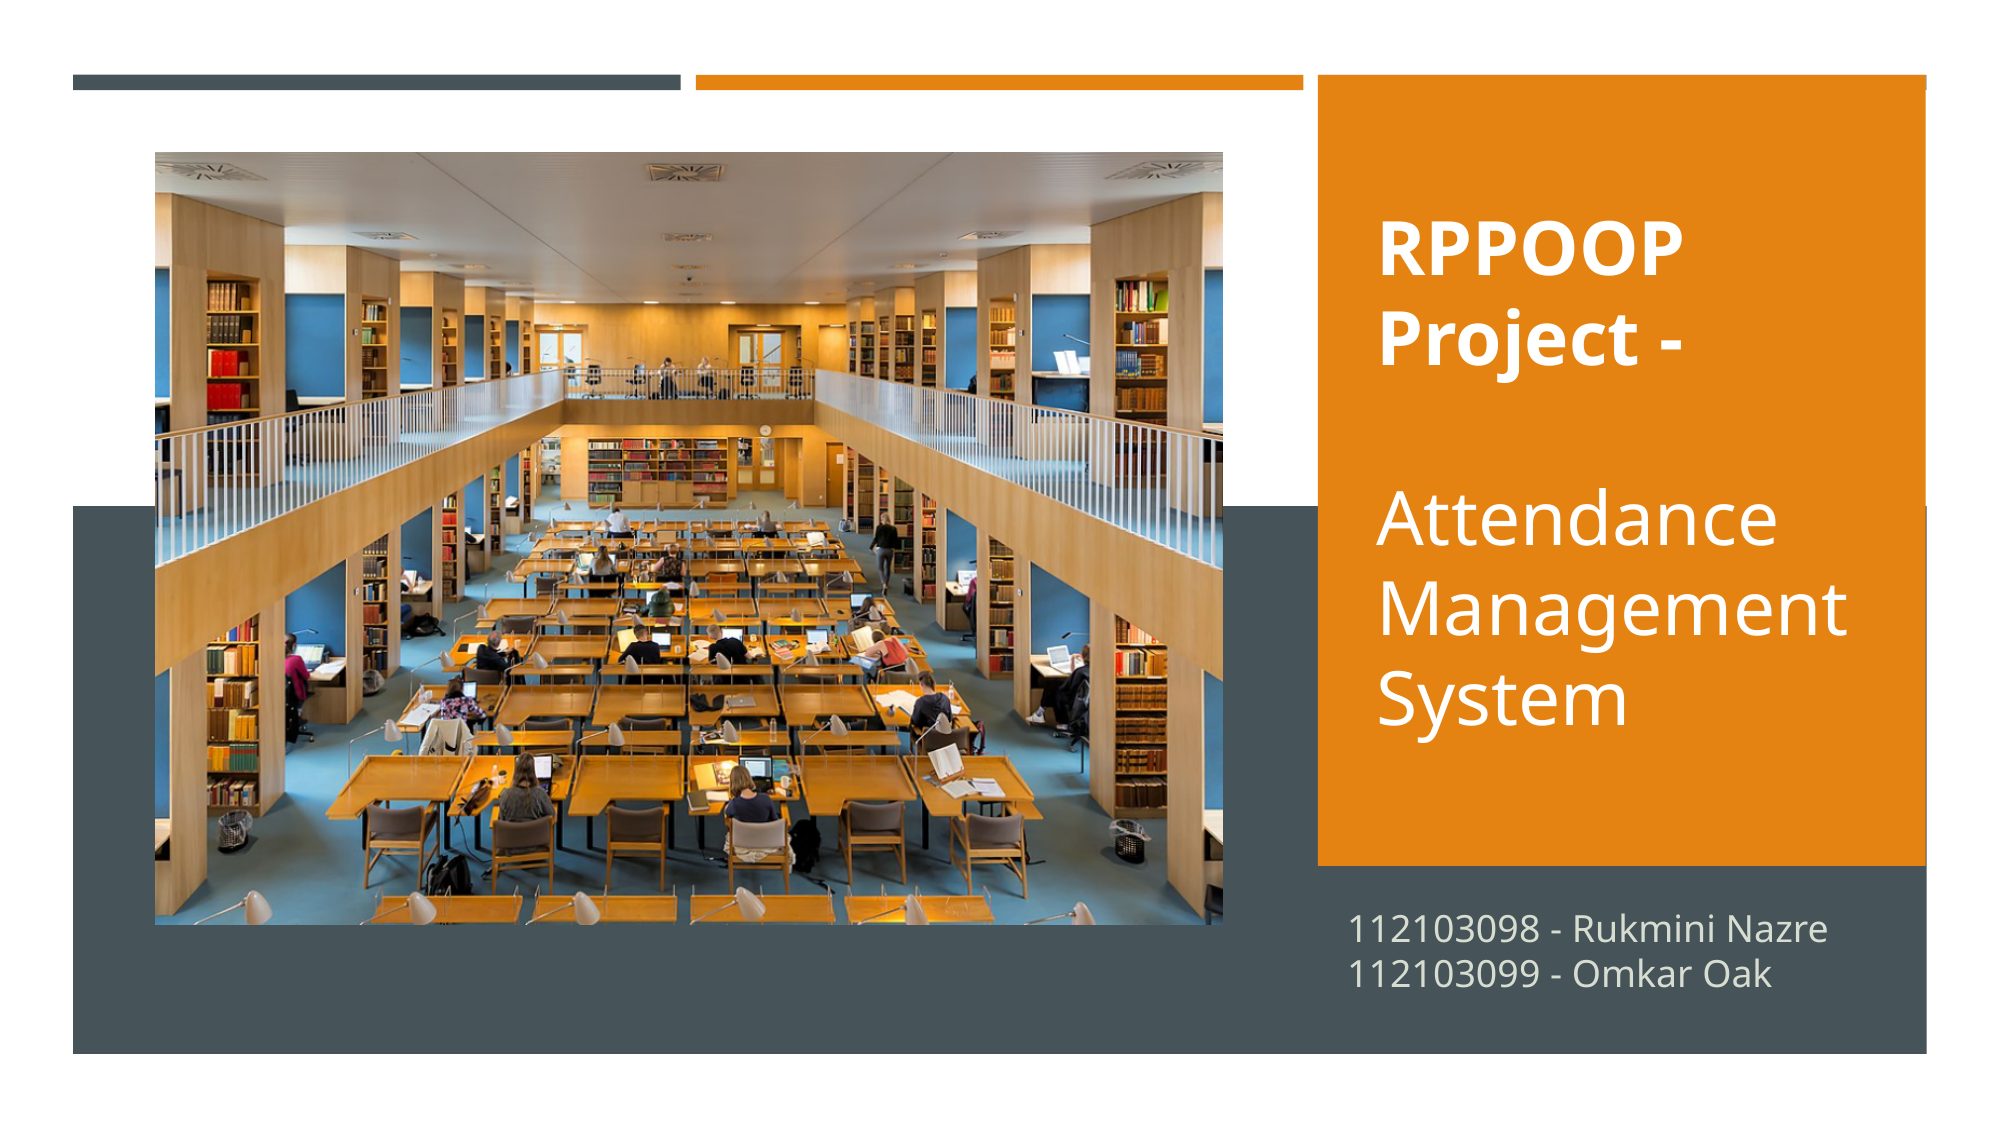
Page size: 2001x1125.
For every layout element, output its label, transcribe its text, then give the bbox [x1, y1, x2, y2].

subtitle 112103098 - Rukmini Nazre 112103099 - Omkar Oak [1331, 897, 1858, 1004]
text_box [1331, 880, 1926, 1043]
text_box [1317, 74, 1926, 866]
picture [154, 151, 1224, 925]
title RPPOOP Project - Attendance Management System [1360, 126, 1897, 815]
